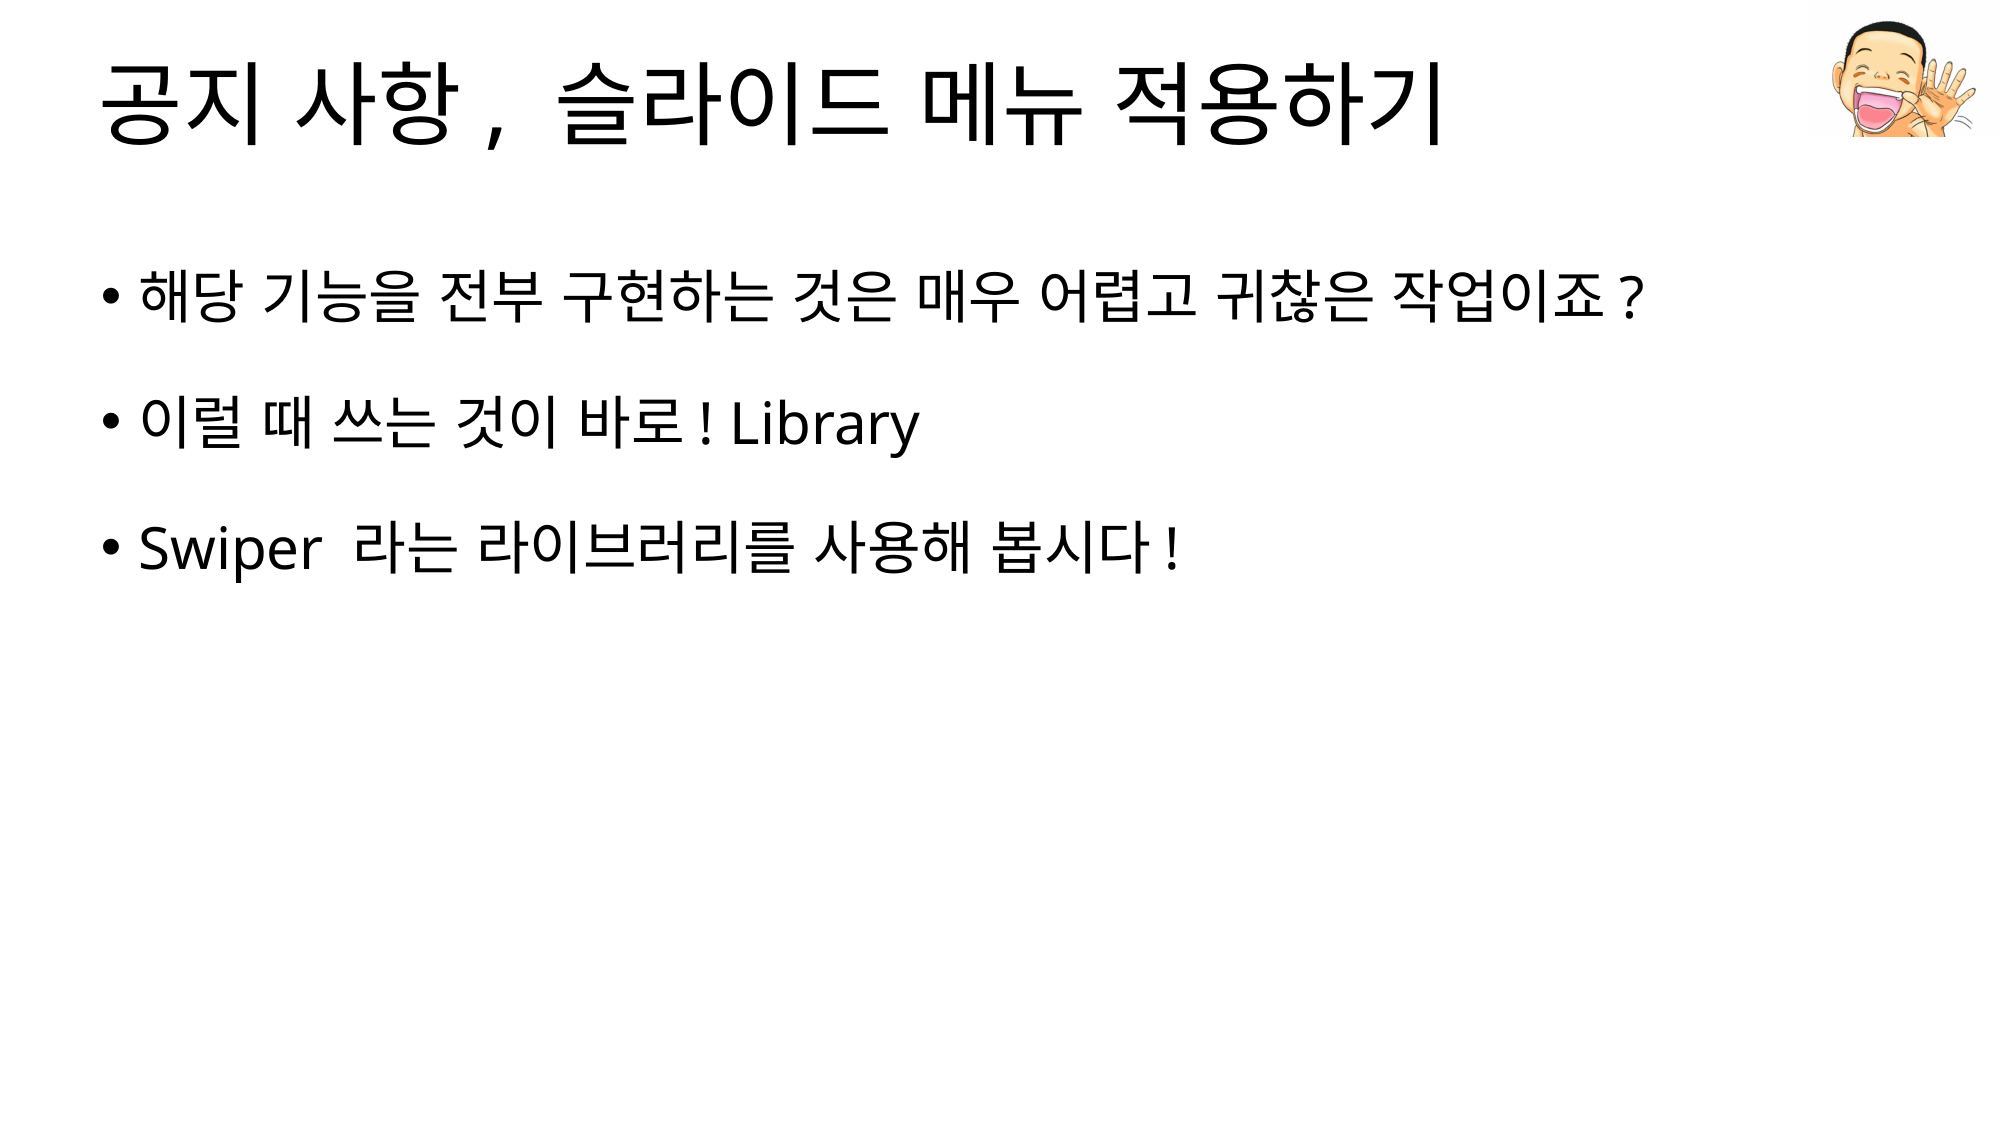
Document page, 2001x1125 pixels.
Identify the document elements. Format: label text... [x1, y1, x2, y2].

text_box 해당 기능을 전부 구현하는 것은 매우 어렵고 귀찮은 작업이죠? 이럴 때 쓰는 것이 바로! Library Swiper 라는 라이브러리를 사용해 봅시다! [85, 217, 1863, 1077]
title 공지 사항, 슬라이드 메뉴 적용하기 [83, 0, 1931, 218]
picture [1931, 0, 2000, 137]
